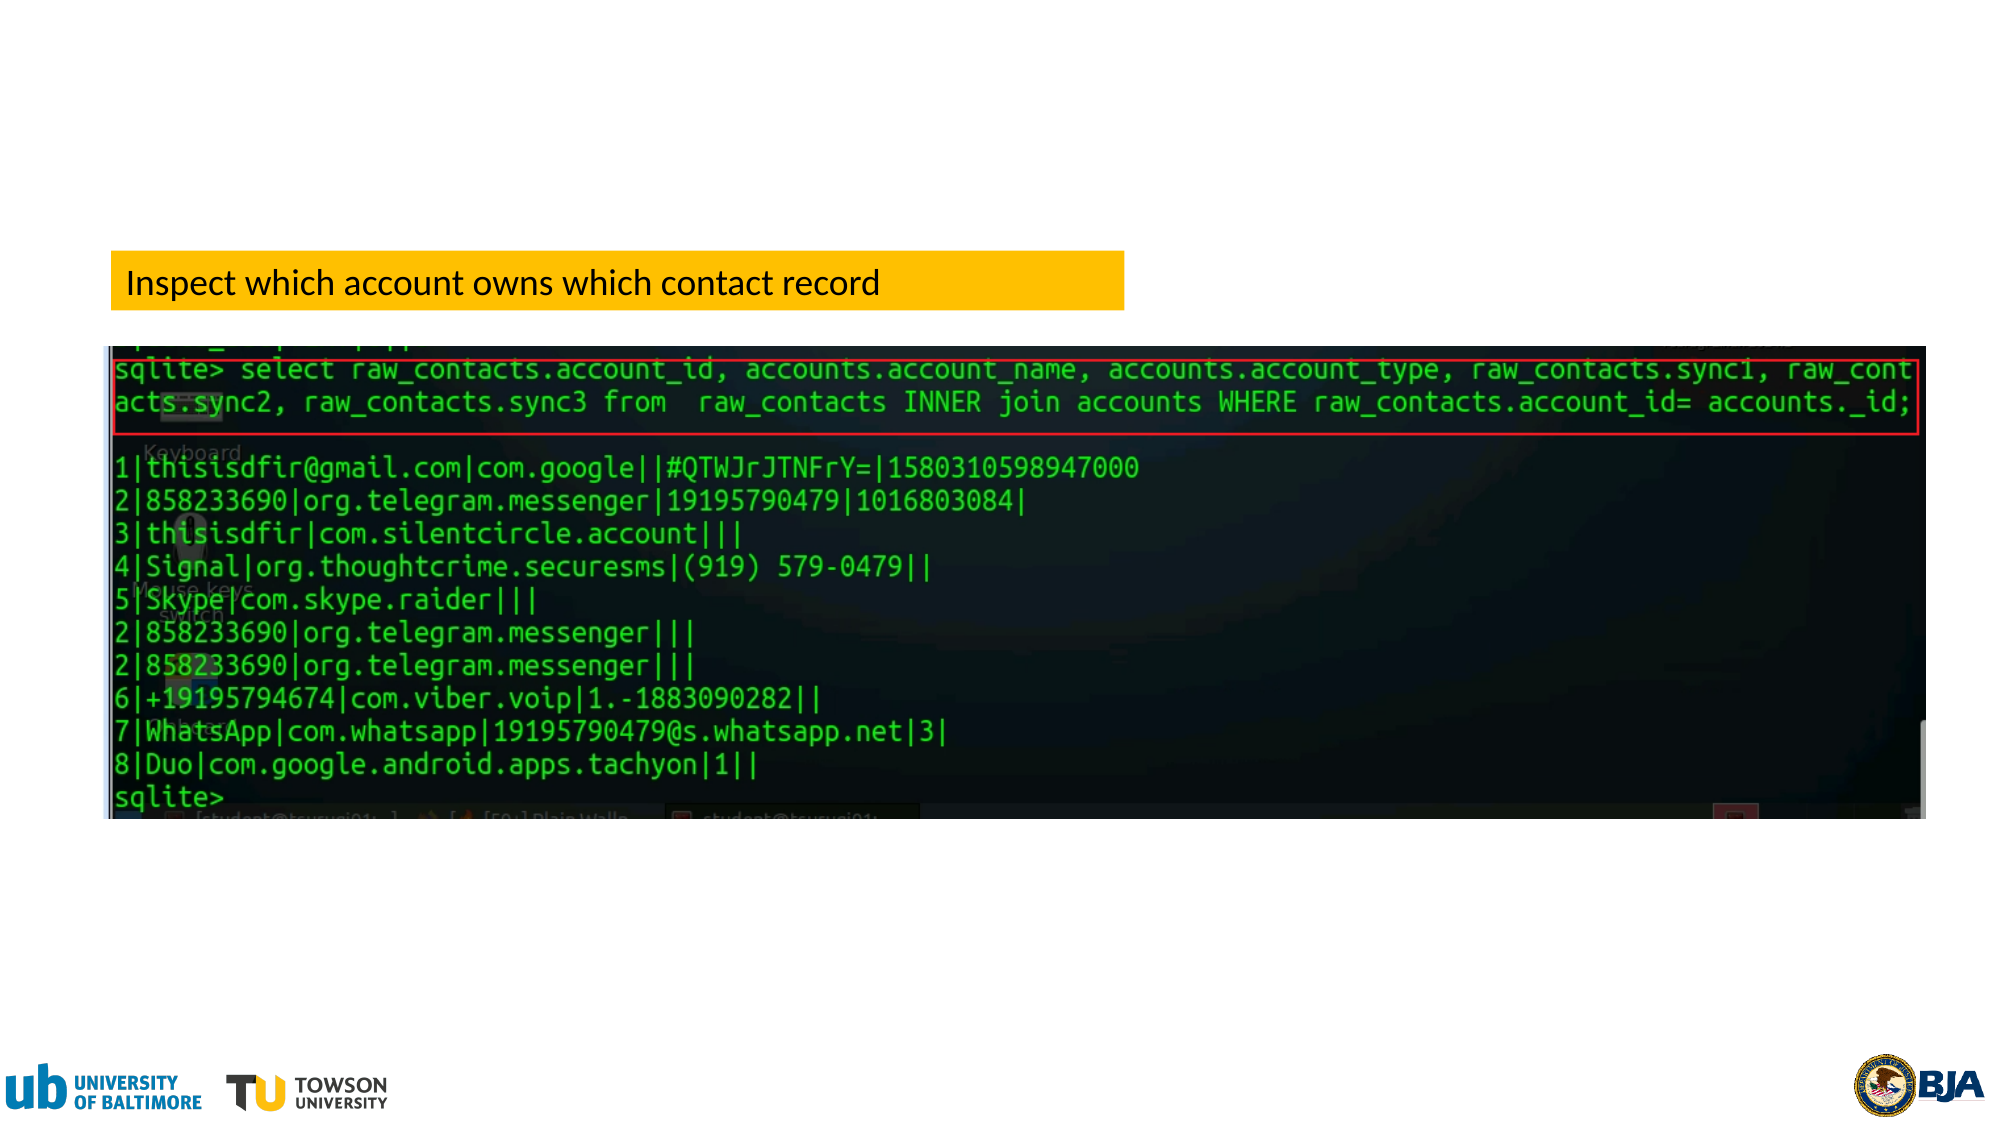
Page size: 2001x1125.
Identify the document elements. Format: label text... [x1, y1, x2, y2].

picture [1854, 1054, 1986, 1117]
text_box Inspect which account owns which contact record [111, 250, 1125, 311]
picture [101, 346, 1926, 819]
picture [0, 1031, 407, 1125]
